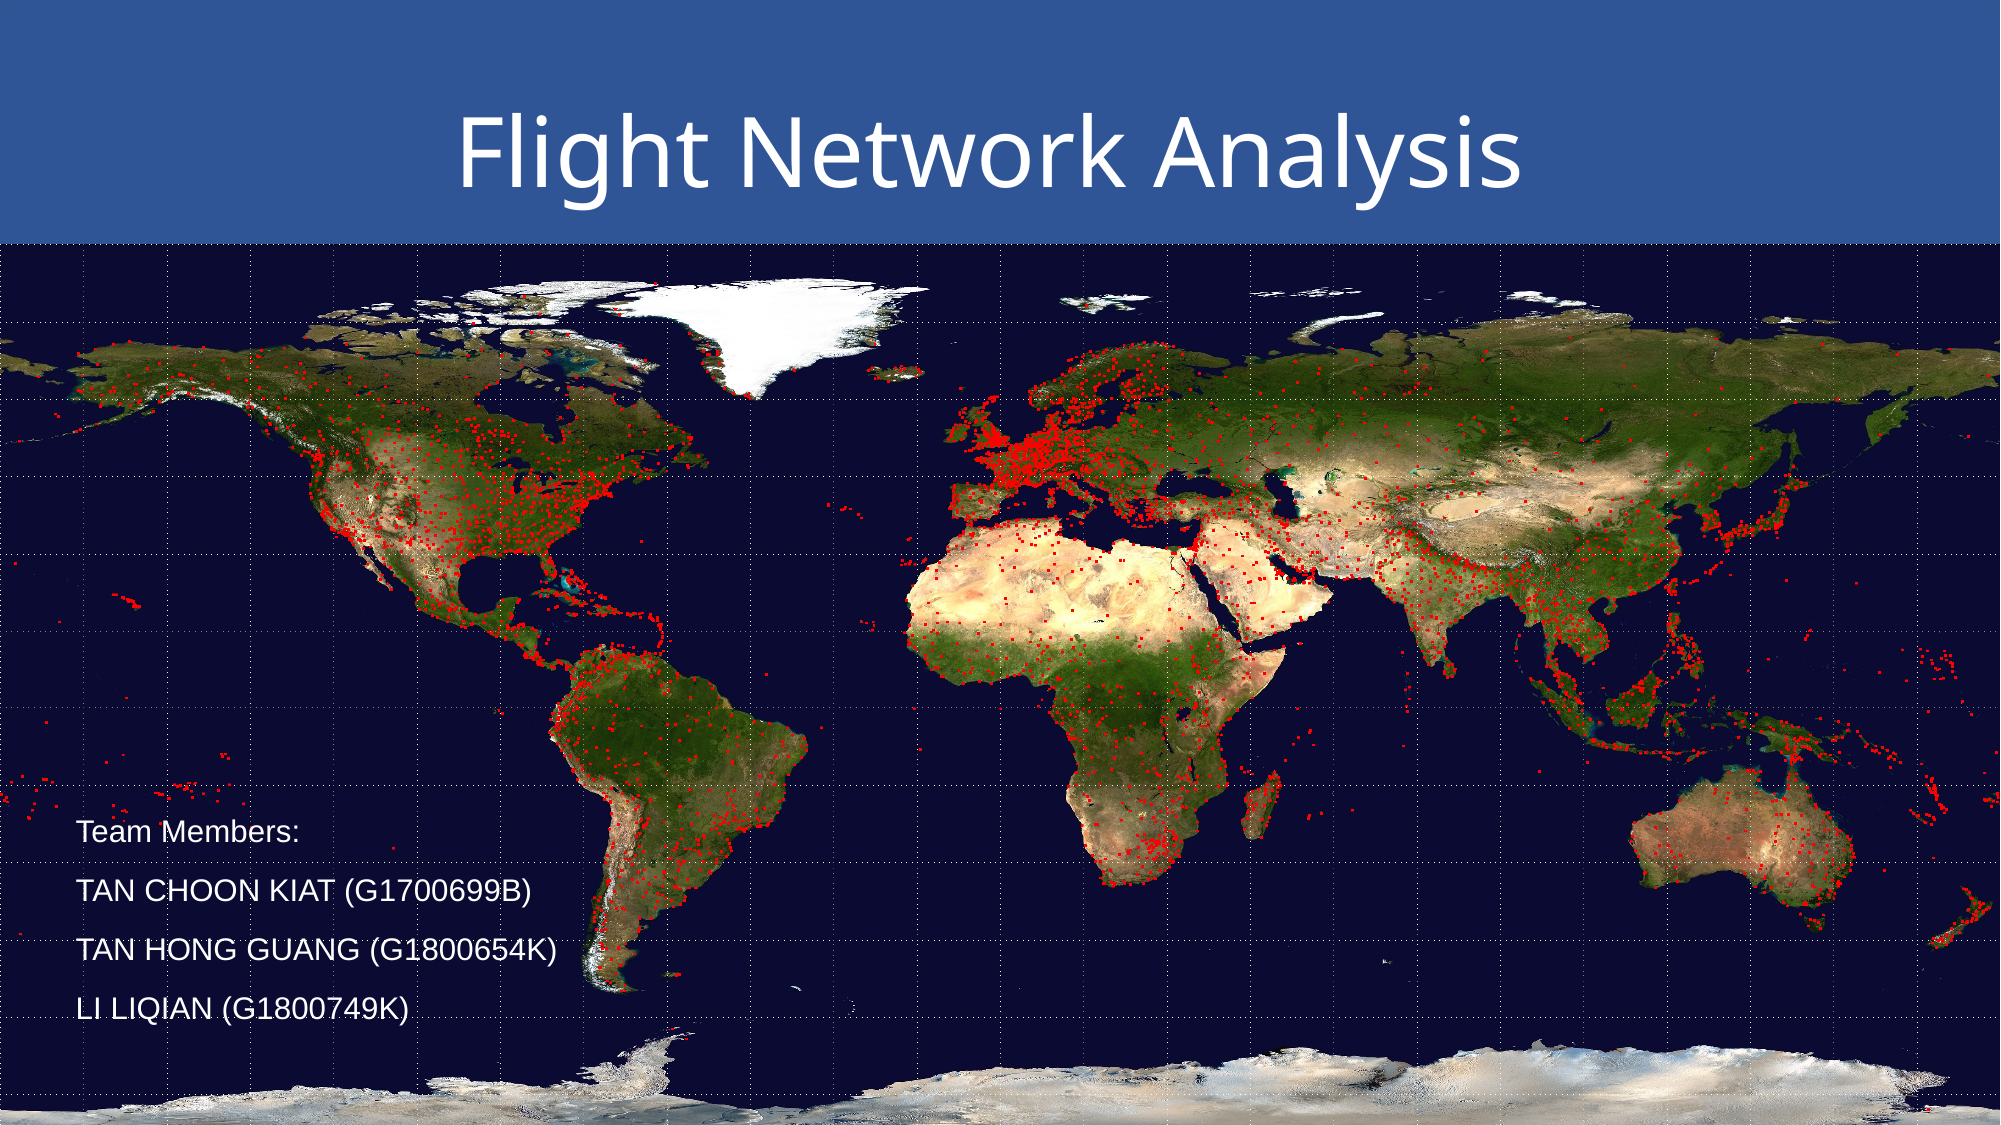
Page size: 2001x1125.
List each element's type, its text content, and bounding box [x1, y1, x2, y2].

text_box Flight Network Analysis [387, 0, 1592, 216]
text_box [0, 0, 2000, 243]
picture [0, 244, 2000, 1125]
